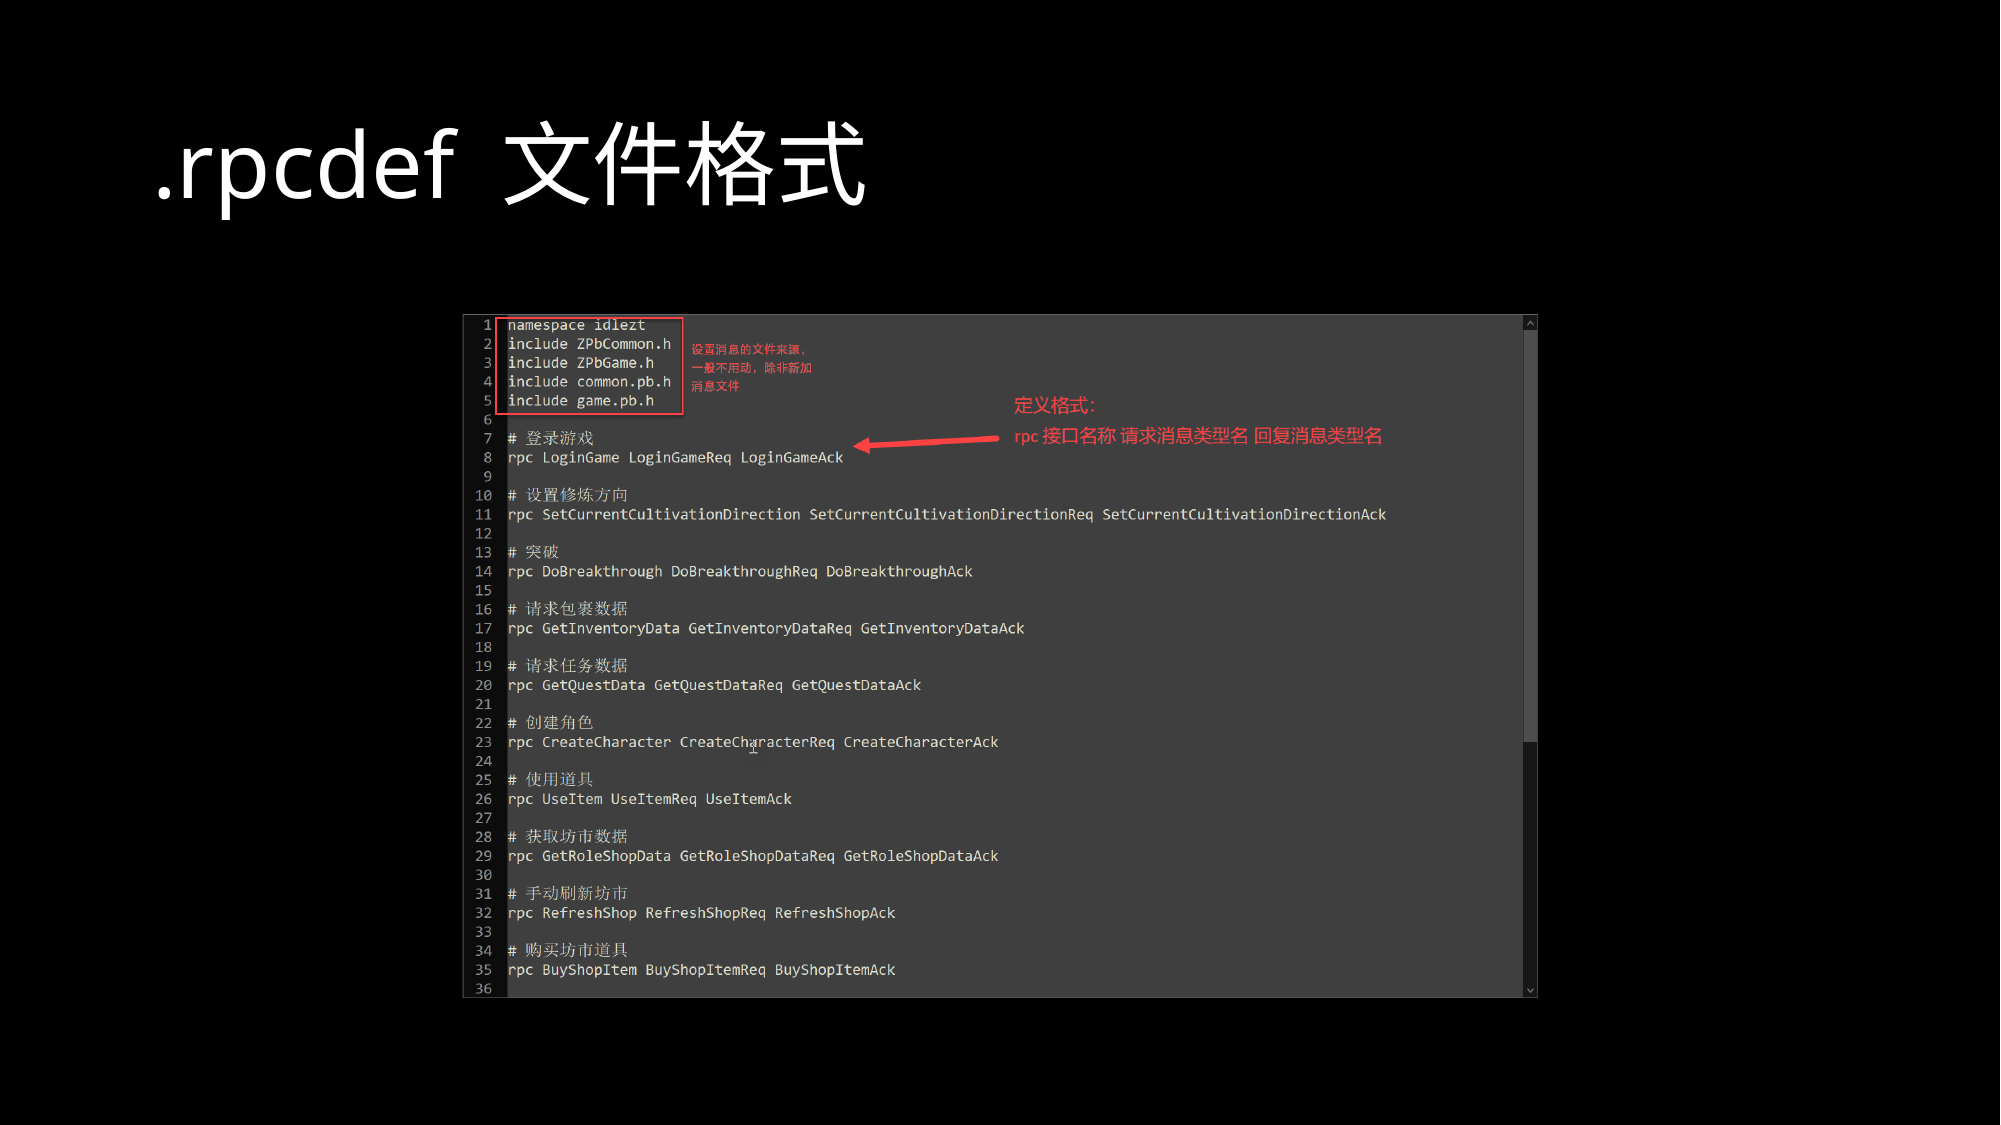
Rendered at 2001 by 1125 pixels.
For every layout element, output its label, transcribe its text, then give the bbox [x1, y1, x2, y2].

title .rpcdef 文件格式 [137, 59, 1863, 278]
picture [462, 314, 1538, 998]
